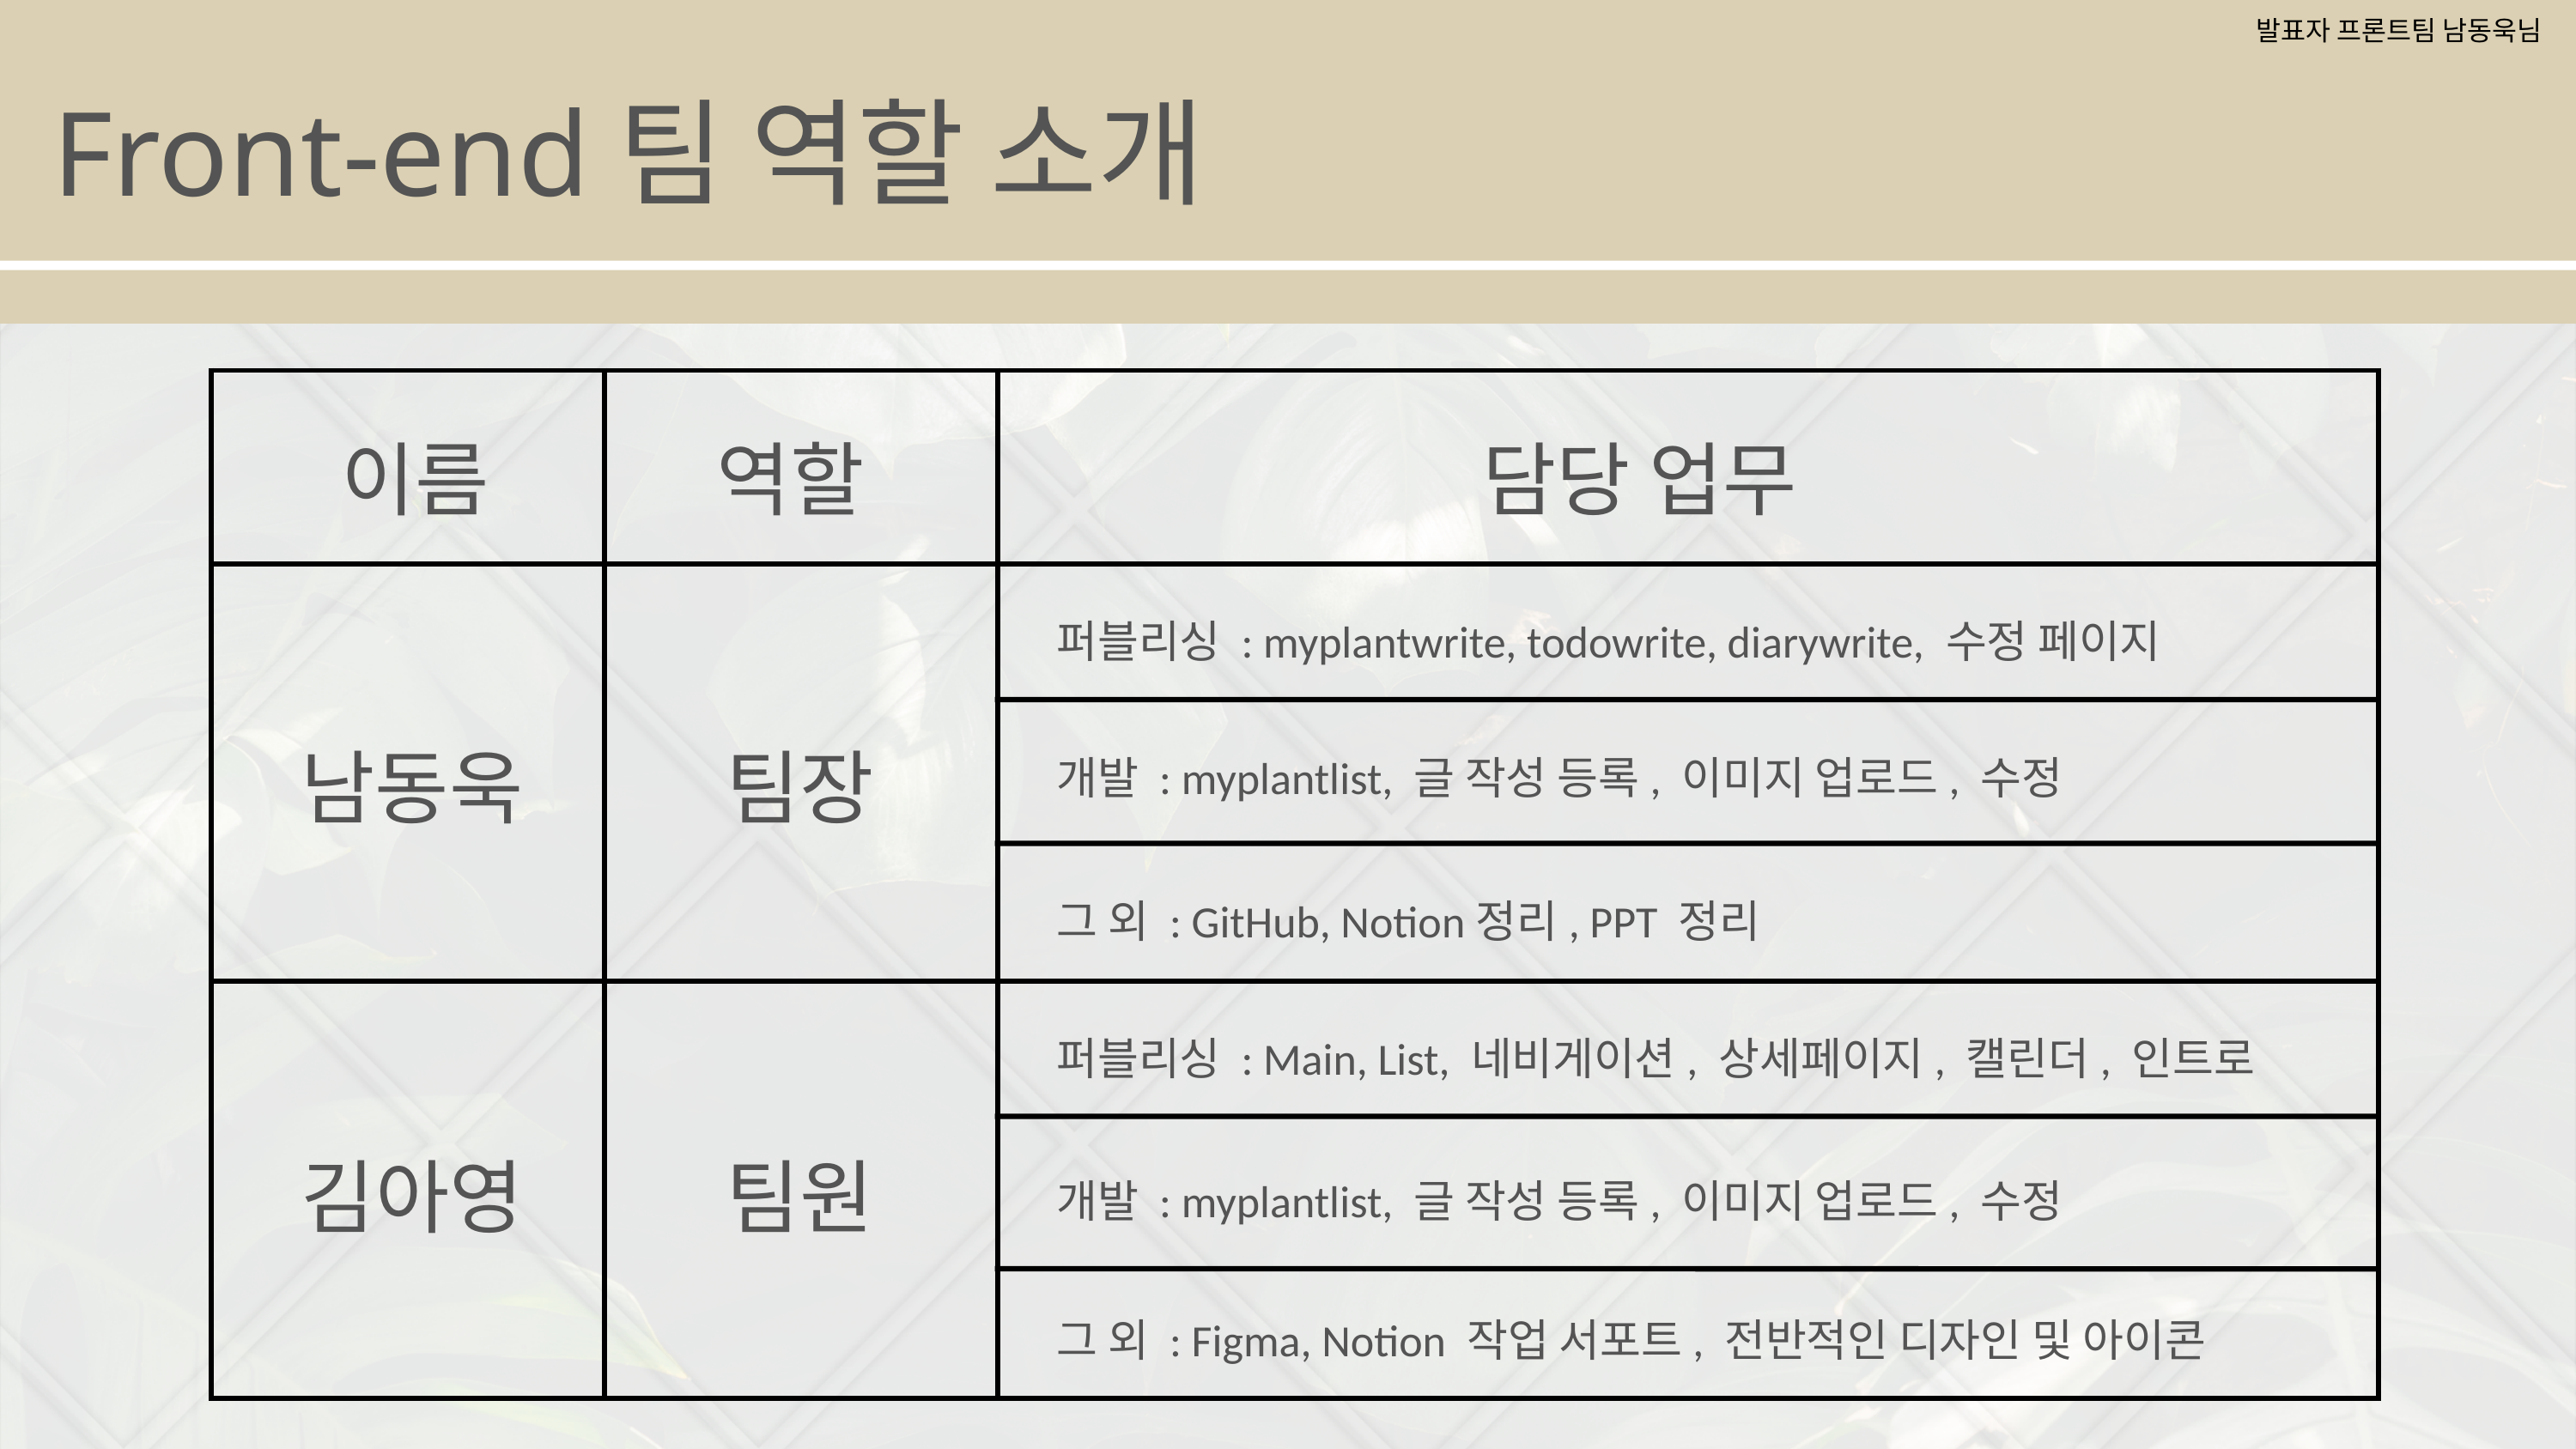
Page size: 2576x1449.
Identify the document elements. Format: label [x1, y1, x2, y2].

text_box [0, 333, 2576, 1449]
text_box [0, 0, 2576, 324]
